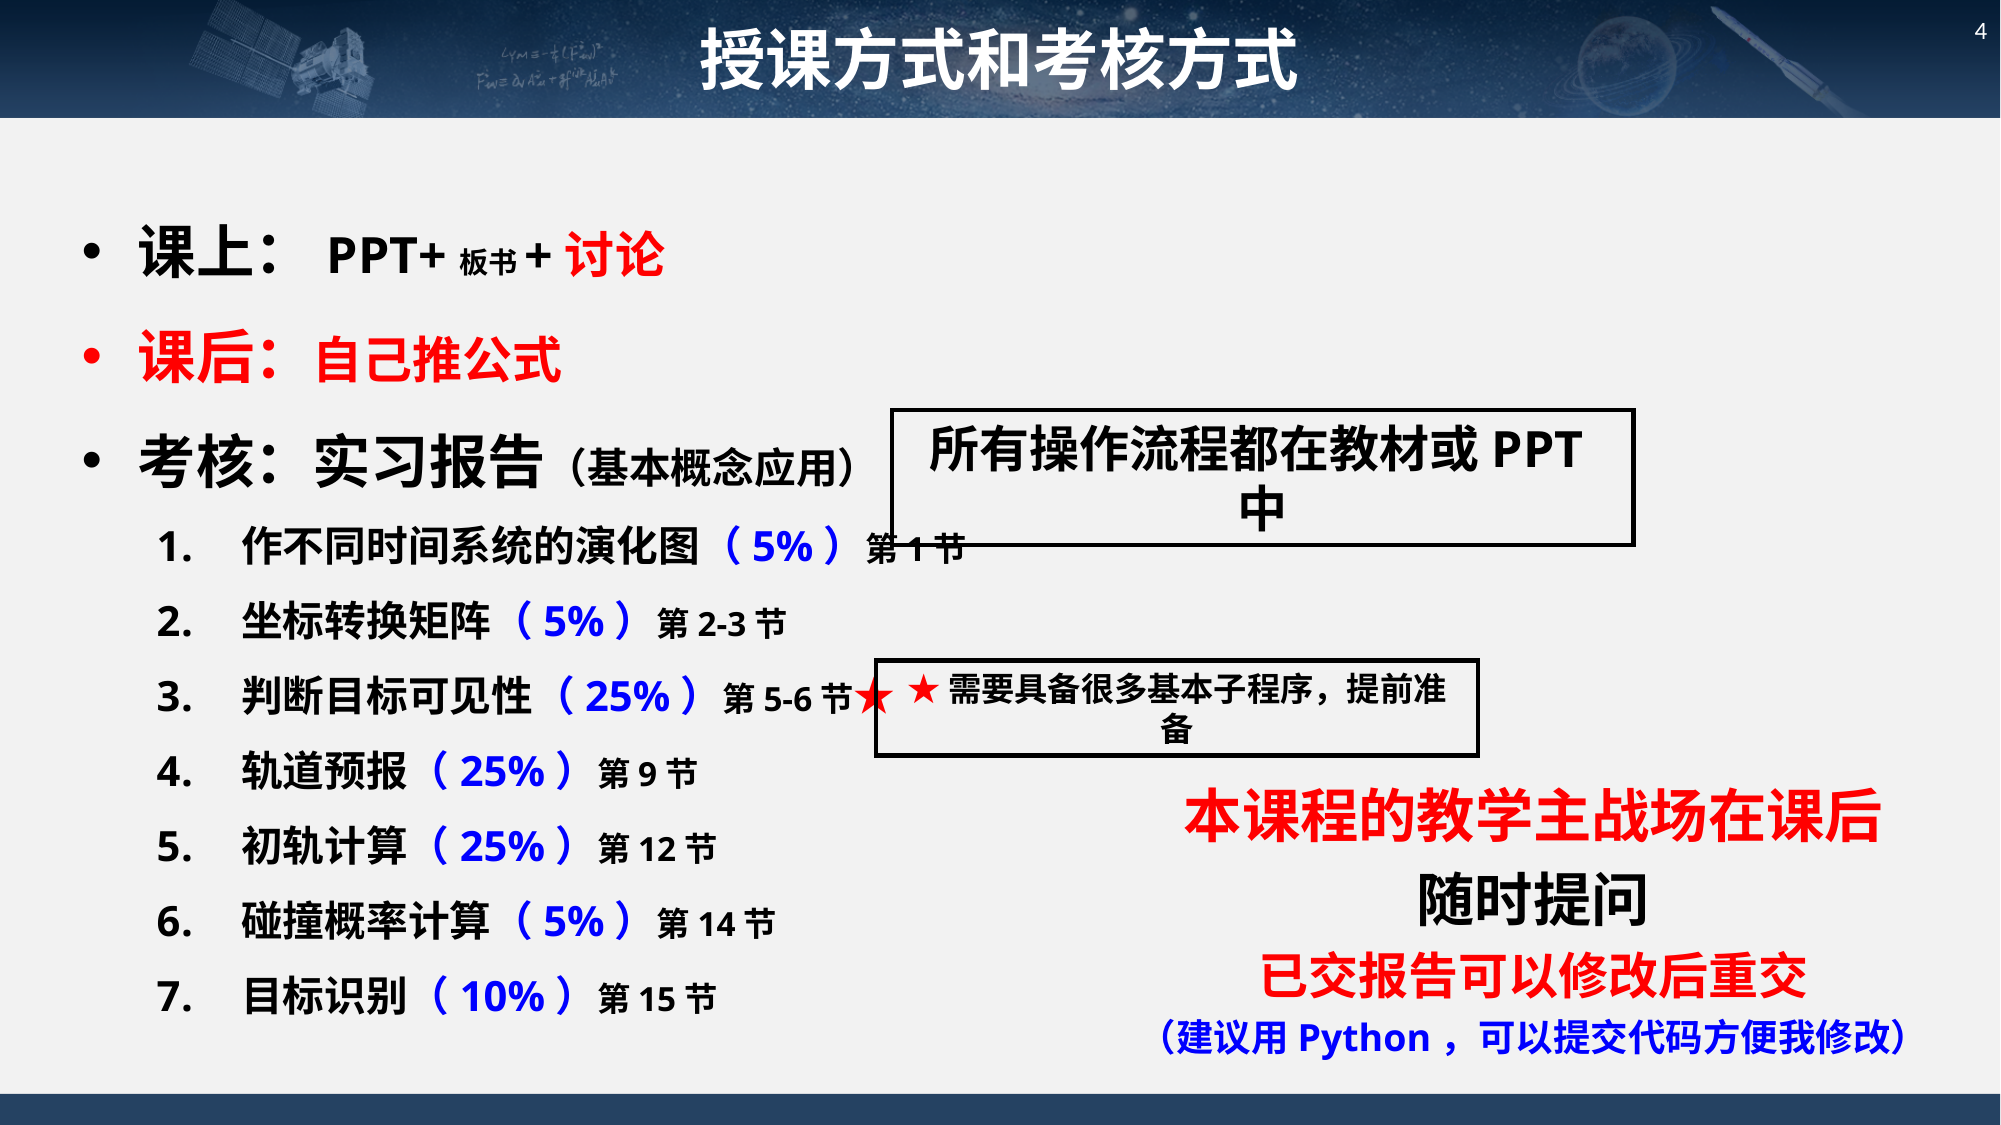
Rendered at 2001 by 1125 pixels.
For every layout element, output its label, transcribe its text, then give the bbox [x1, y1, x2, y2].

text_box 本课程的教学主战场在课后 随时提问 已交报告可以修改后重交 （建议用Python，可以提交代码方便我修改） [1114, 757, 1953, 1066]
text_box 课上：PPT+板书+讨论 课后：自己推公式 考核：实习报告（基本概念应用） 作不同时间系统的演化图（5%）第1节 坐标转换矩阵（5%）第2-3节 判断目标可见性（25%）第5-6节★ 轨道预报（25%）第9节 初轨计算（25%）第12节 碰撞概率计算（5%）第14节 目标识别（10%）第15节 [66, 172, 1933, 1028]
picture [0, 0, 2001, 118]
text_box 所有操作流程都在教材或PPT中 [891, 409, 1634, 546]
text_box 授课方式和考核方式 [0, 0, 2000, 117]
text_box ★需要具备很多基本子程序，提前准备 [875, 660, 1479, 756]
